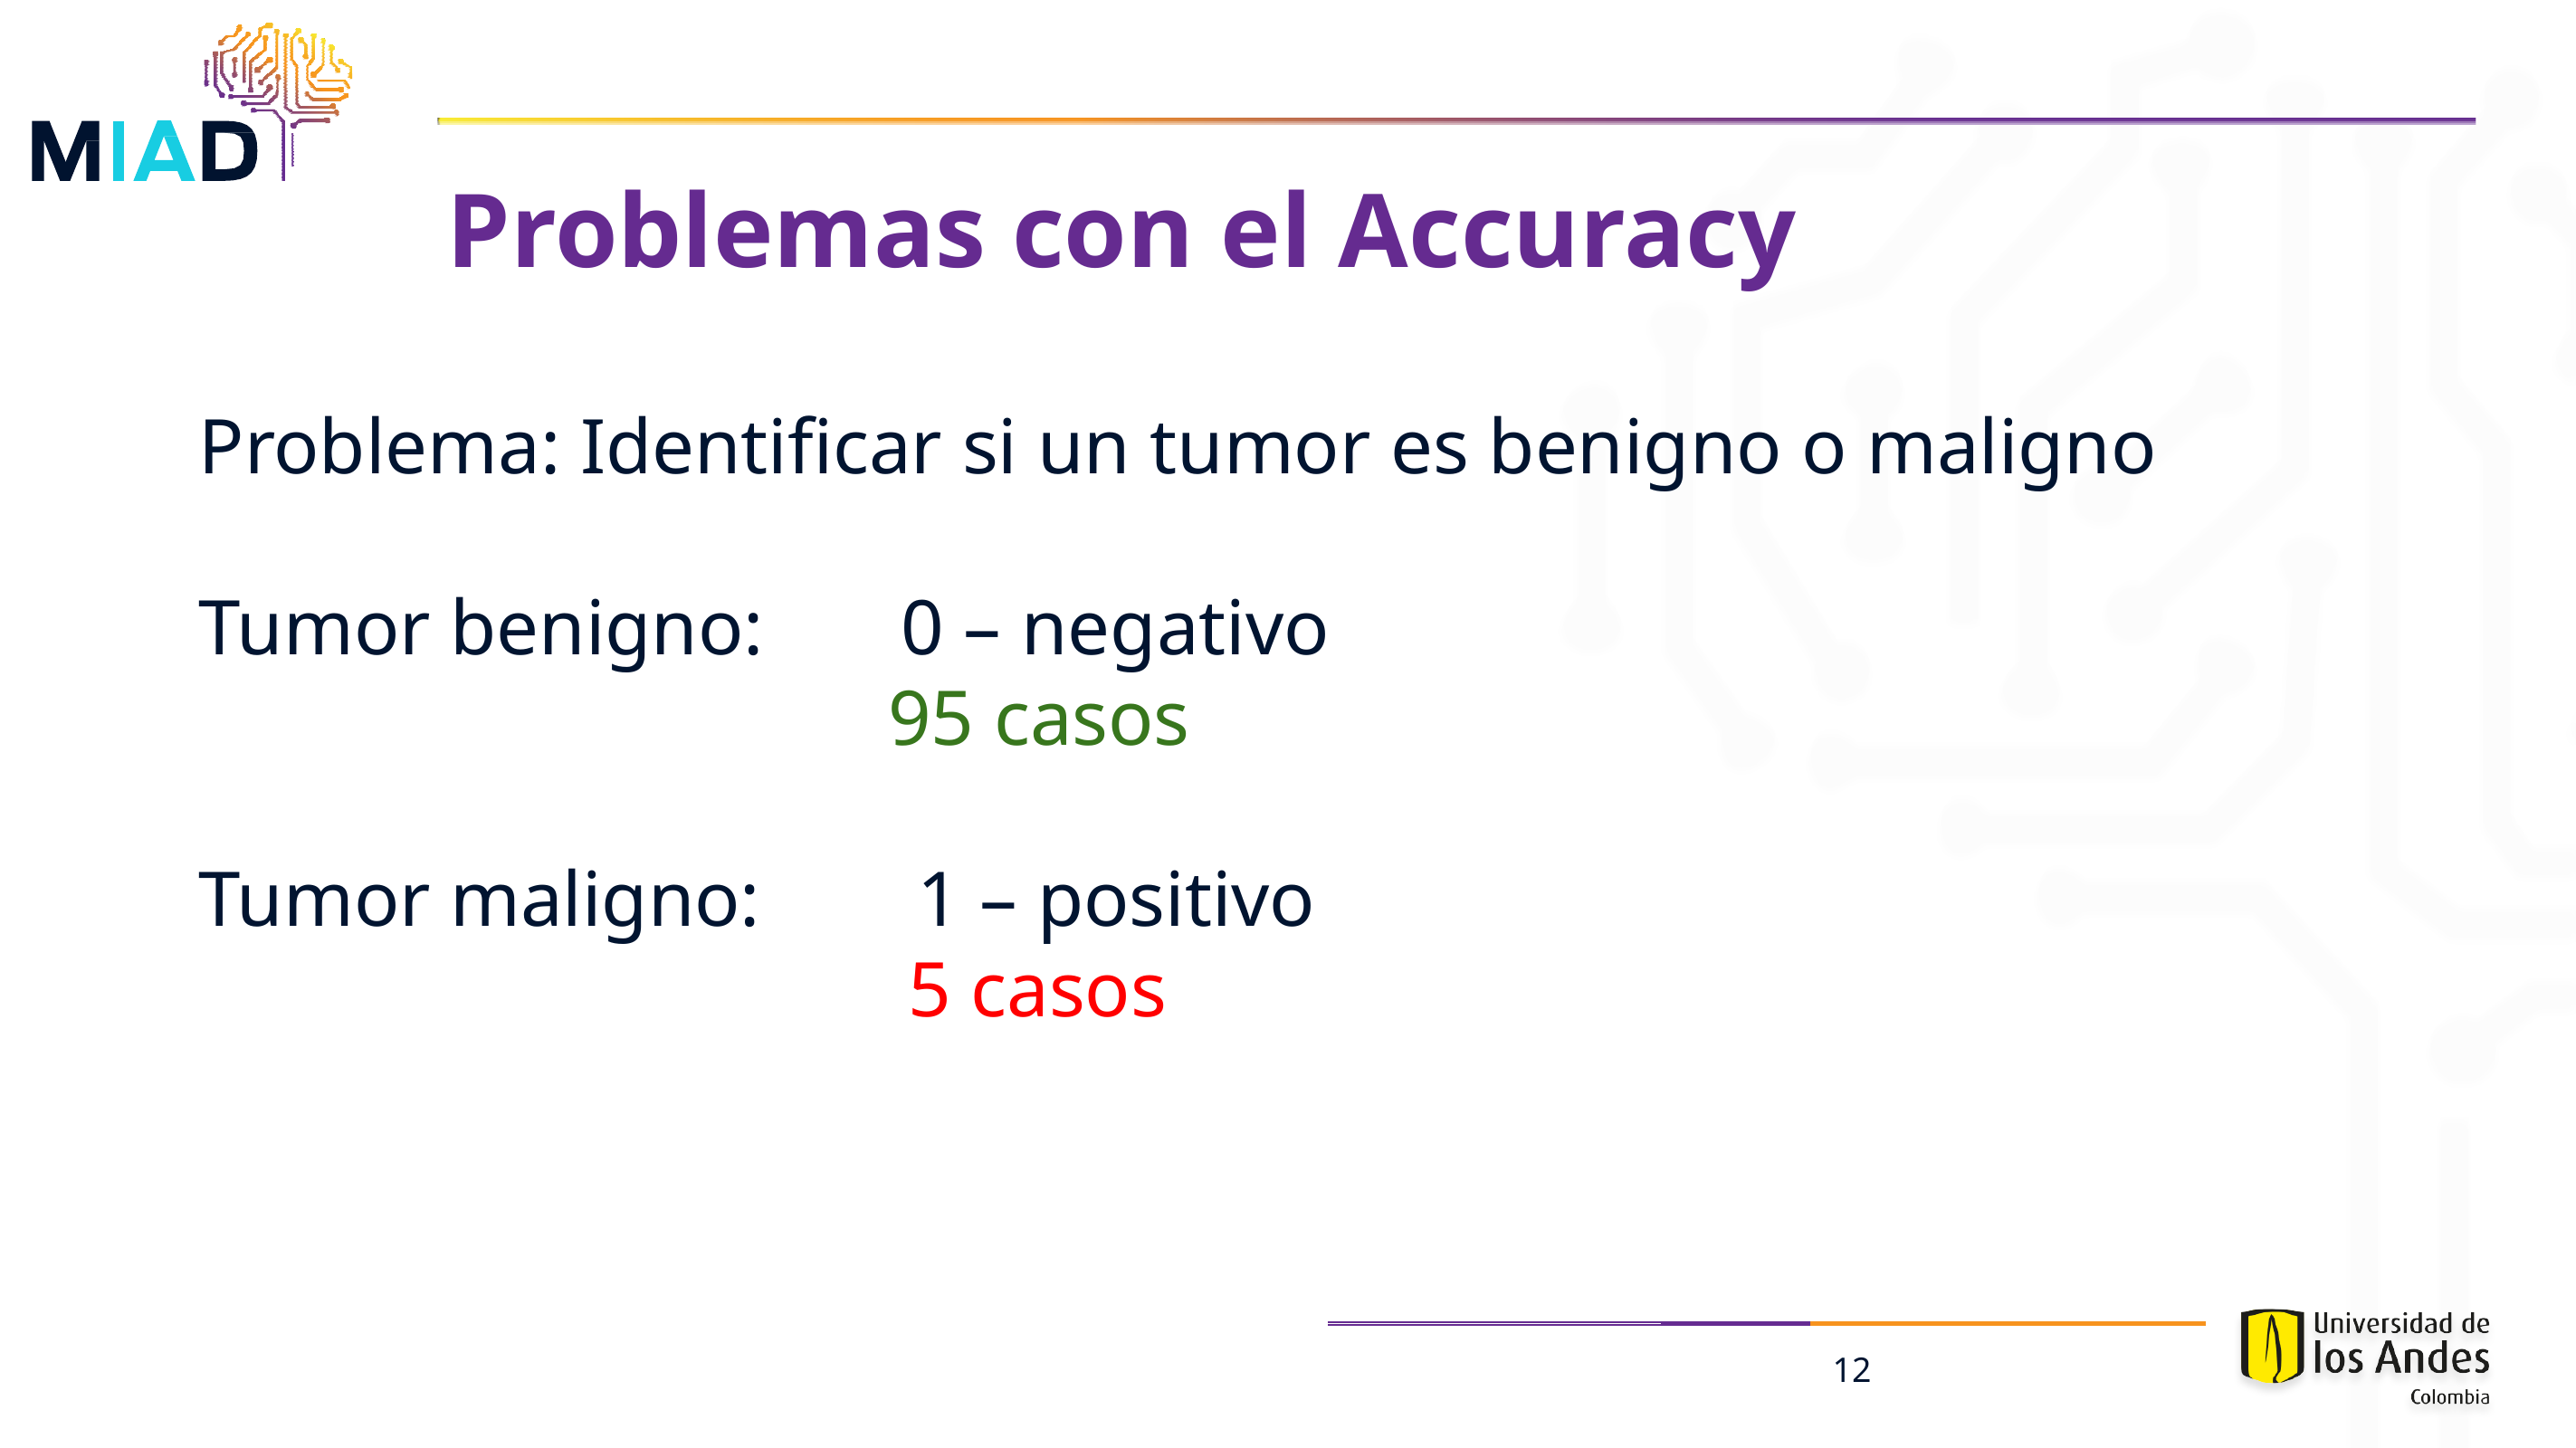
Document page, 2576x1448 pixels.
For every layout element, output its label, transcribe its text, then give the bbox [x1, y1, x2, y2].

slide_number 12 [1818, 1342, 2399, 1420]
picture [437, 7, 2576, 1448]
picture [204, 23, 353, 181]
text_box Problema: Identificar si un tumor es benigno o maligno Tumor benigno: 0 – negativo 95 casos Tumor maligno: 1 – positivo 5 casos [186, 385, 2355, 1227]
text_box Problemas con el Accuracy [433, 172, 2191, 331]
